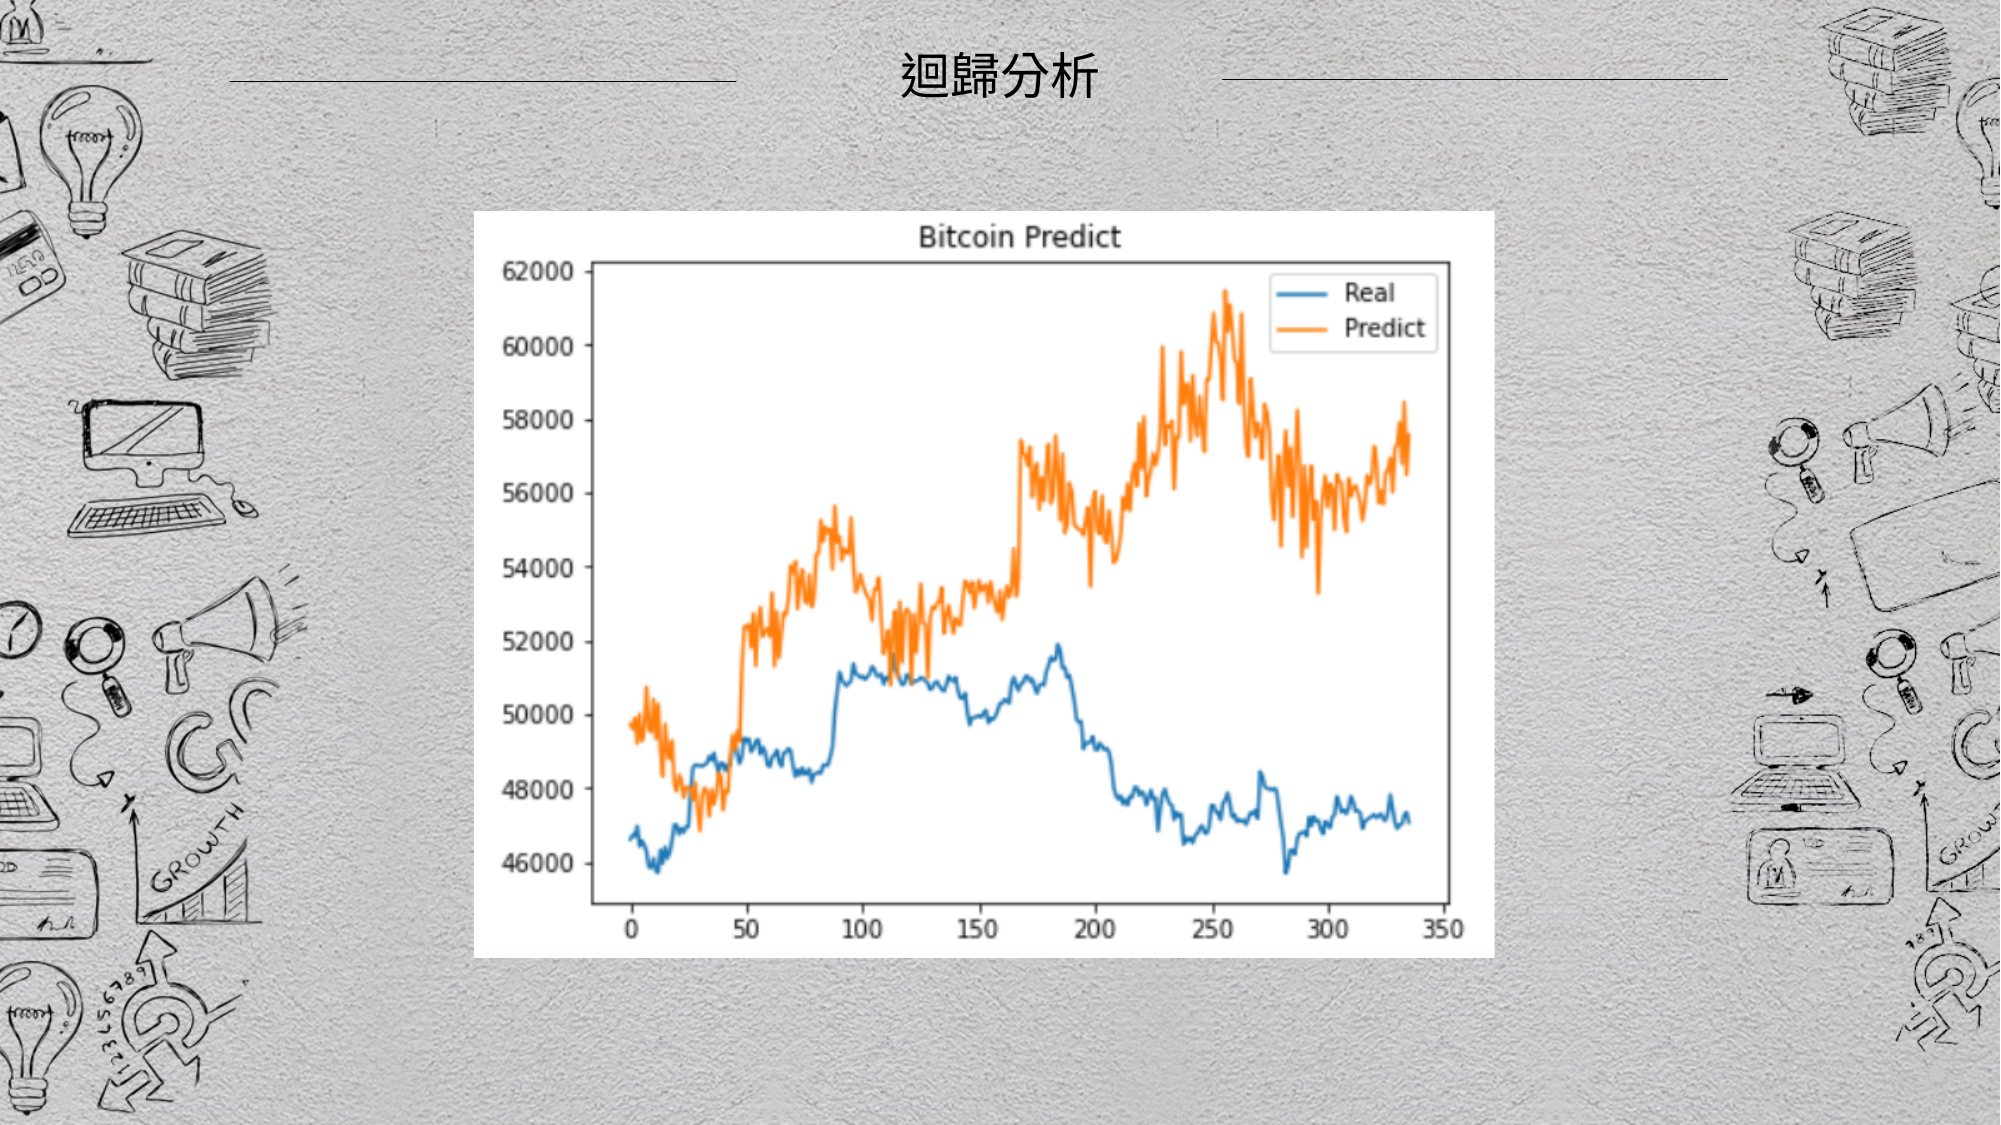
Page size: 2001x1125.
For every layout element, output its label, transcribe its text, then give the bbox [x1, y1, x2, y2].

text_box 迴歸分析 [1200, 36, 1500, 112]
picture [0, 0, 2000, 1125]
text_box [473, 211, 1495, 958]
text_box 迴歸分析 [500, 36, 759, 112]
